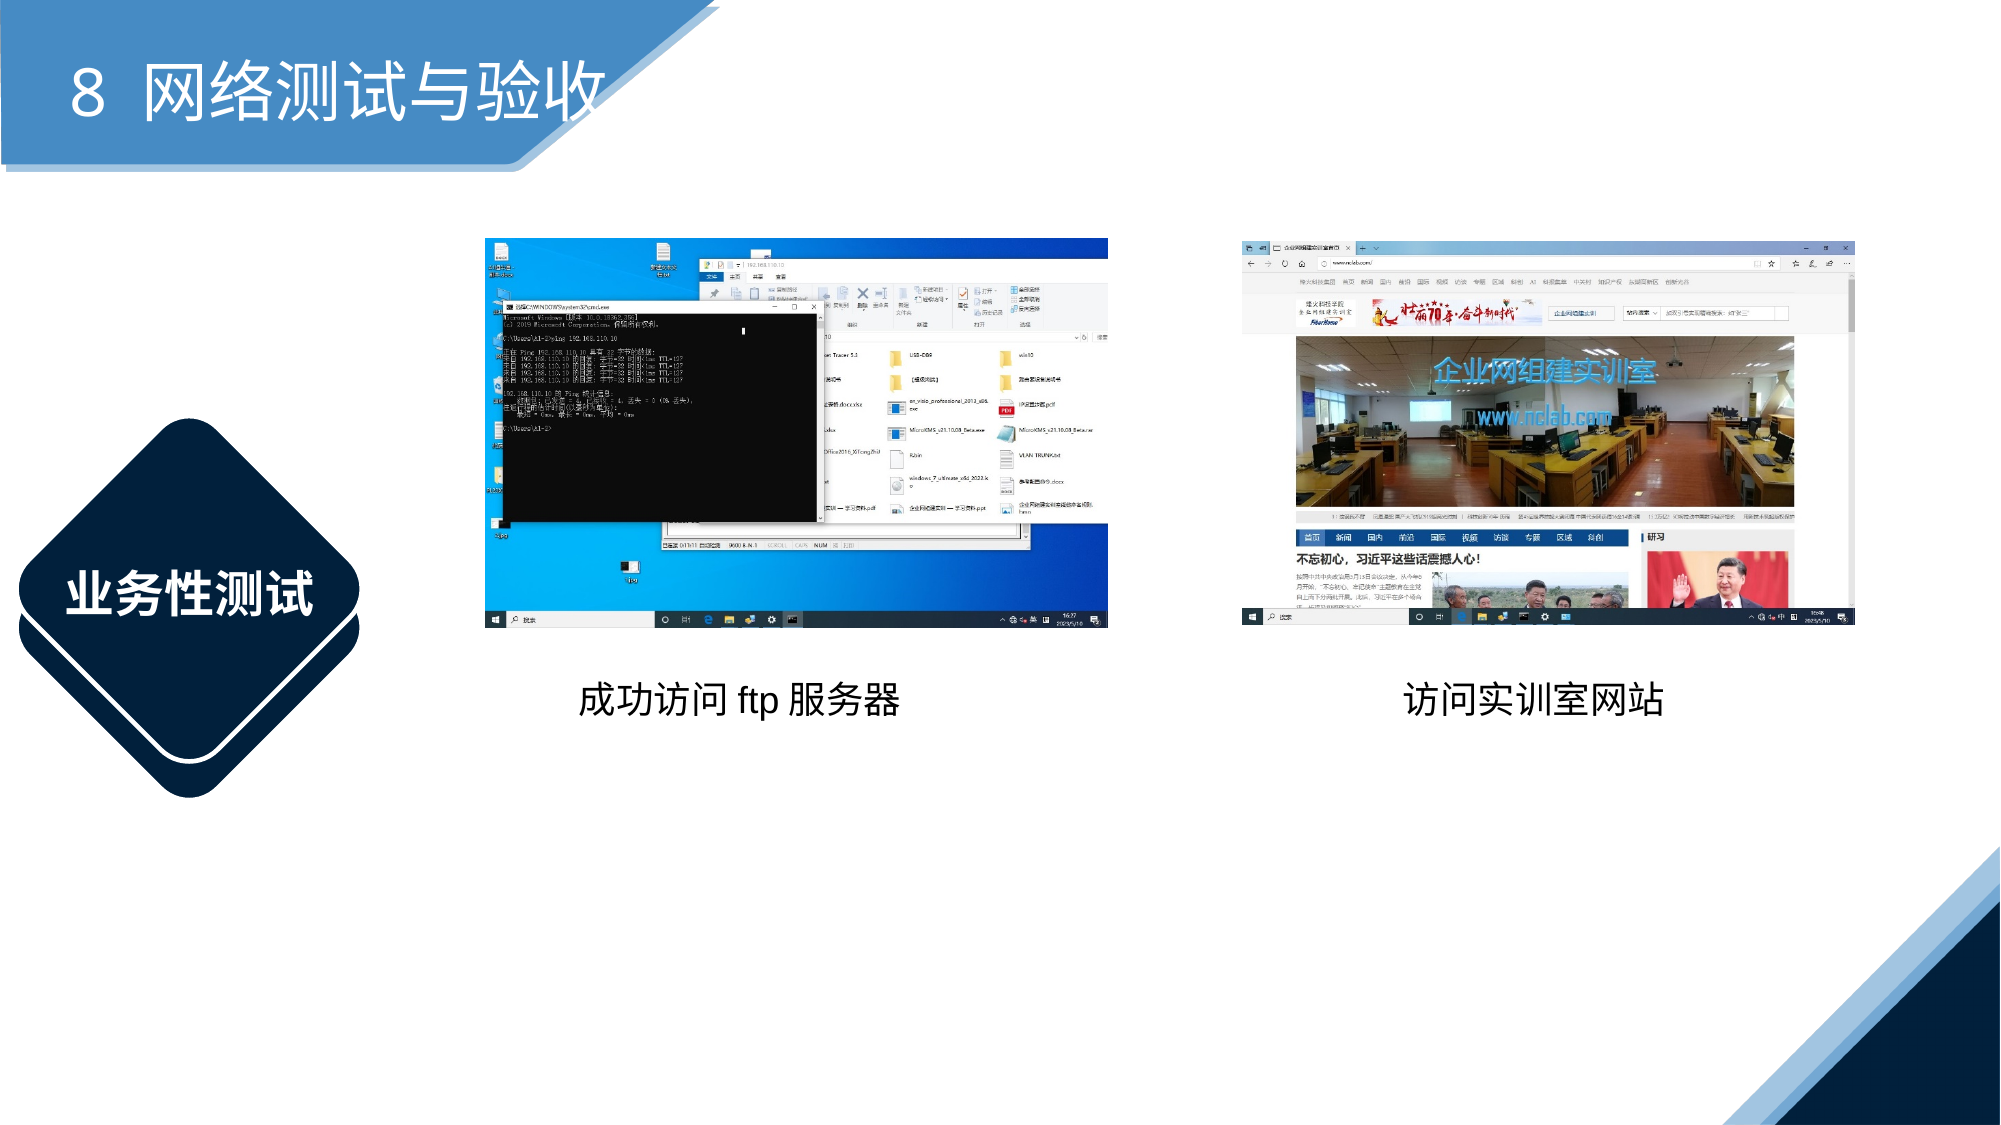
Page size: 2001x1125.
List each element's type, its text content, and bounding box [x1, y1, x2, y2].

text_box 8 网络测试与验收 [55, 42, 718, 137]
picture [1723, 847, 2000, 1125]
picture [501, 273, 512, 277]
picture [490, 265, 502, 269]
text_box 业务性测试 [47, 542, 55, 713]
picture [490, 272, 499, 278]
picture [0, 0, 720, 172]
text_box 业务性测试 [323, 542, 331, 713]
picture [485, 238, 1108, 628]
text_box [55, 454, 323, 762]
picture [1242, 241, 1855, 625]
text_box 访问实训室网站 [1388, 668, 2000, 729]
picture [651, 273, 656, 283]
text_box 成功访问ftp服务器 [563, 668, 1221, 729]
picture [494, 243, 508, 261]
picture [621, 561, 640, 573]
